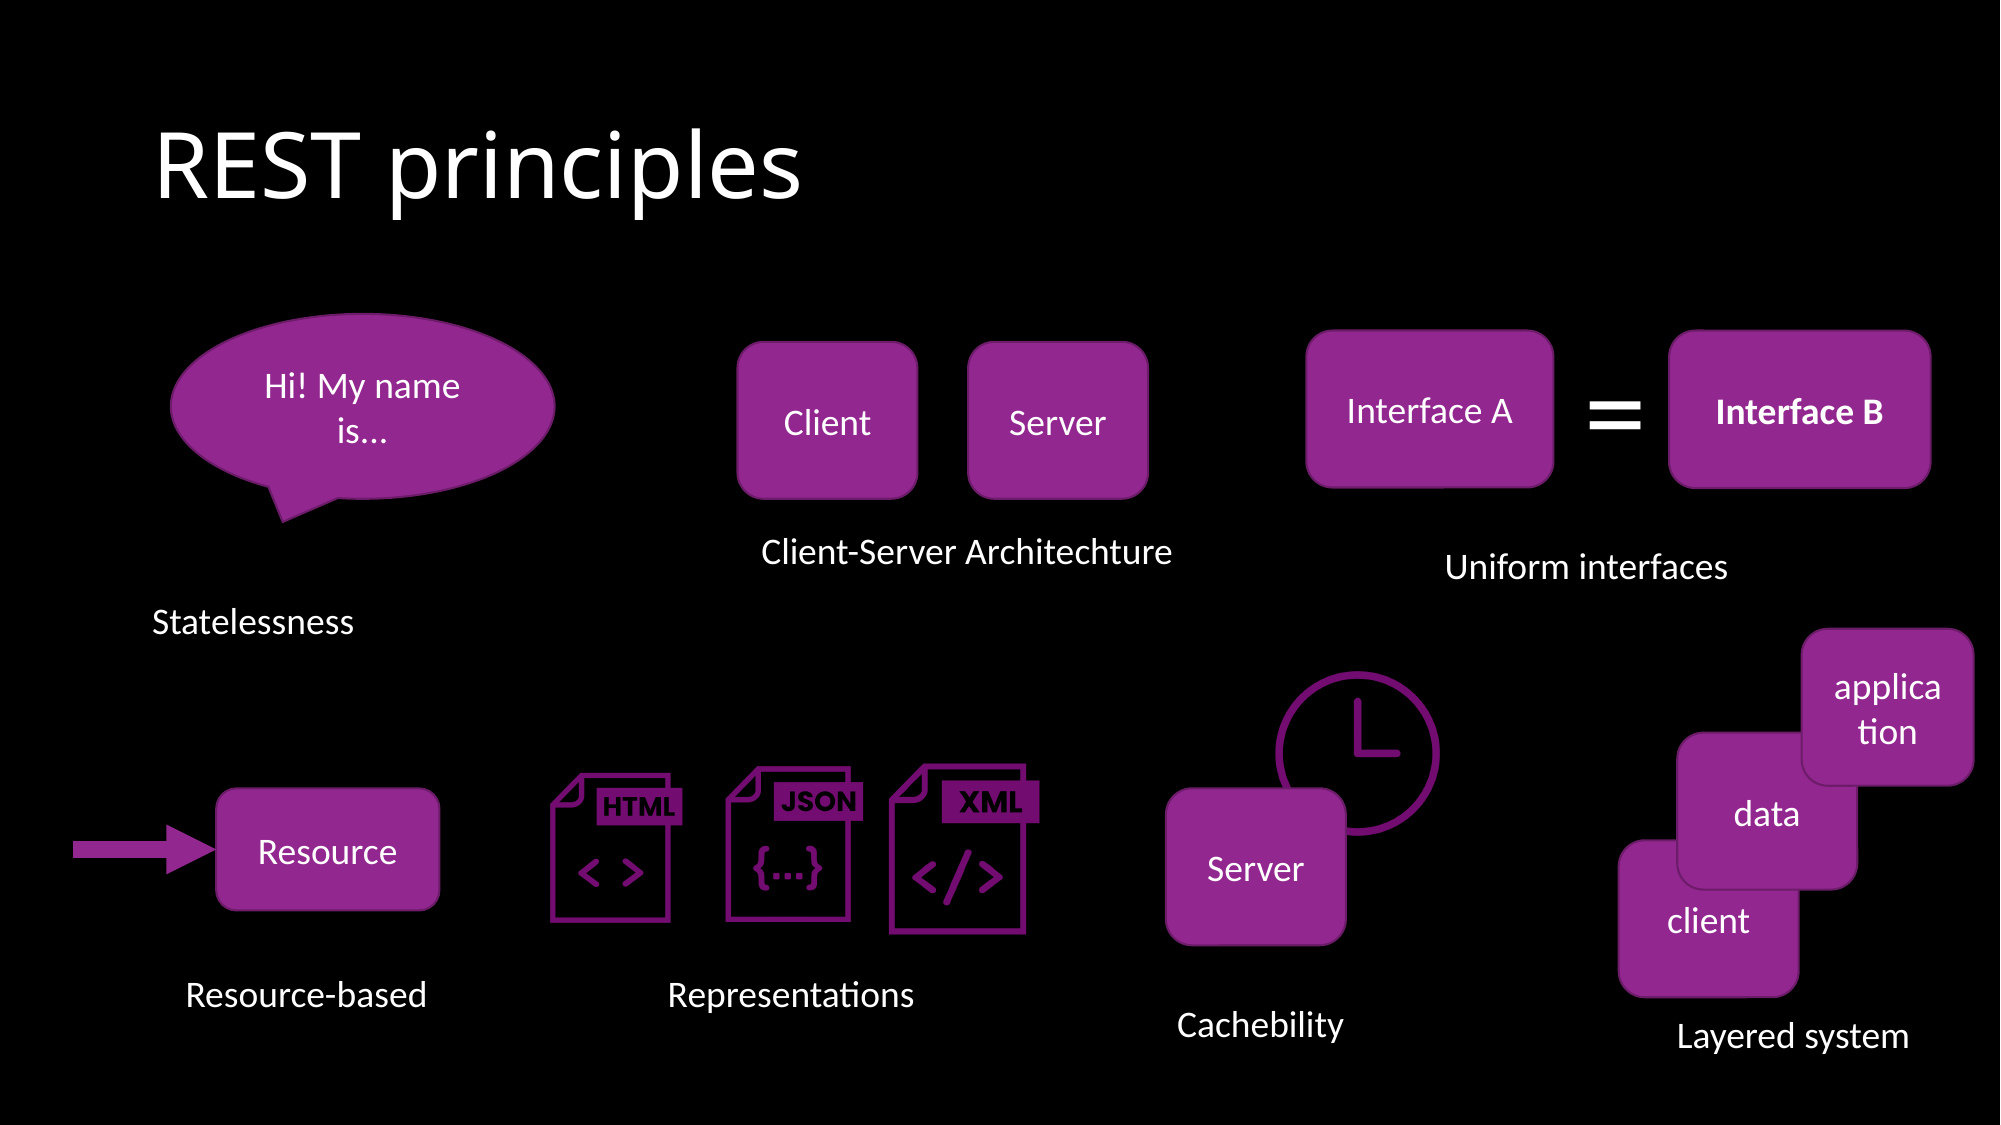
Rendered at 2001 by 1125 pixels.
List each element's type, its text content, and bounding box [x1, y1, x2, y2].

text_box Interface B [1668, 329, 1932, 490]
text_box client [1617, 839, 1800, 999]
text_box Layered system [1662, 1004, 1926, 1064]
text_box data [1676, 731, 1859, 891]
picture [1268, 661, 1446, 842]
text_box Interface A [1305, 329, 1555, 489]
text_box Client [736, 340, 919, 500]
text_box Server [967, 340, 1150, 500]
text_box Representations [652, 962, 1096, 1022]
picture [711, 751, 1079, 947]
text_box Resource-based [170, 962, 614, 1022]
text_box = [1570, 323, 1653, 488]
text_box Client-Server Architechture [746, 519, 1190, 580]
text_box Uniform interfaces [1429, 534, 1873, 595]
text_box Cachebility [1162, 992, 1470, 1053]
title REST principles [137, 59, 1863, 278]
text_box Server [1164, 787, 1347, 947]
text_box Statelessness [137, 589, 555, 650]
text_box application [1800, 627, 1975, 787]
text_box Resource [215, 787, 441, 912]
text_box Hi! My name is... [169, 312, 556, 524]
picture [541, 762, 695, 929]
